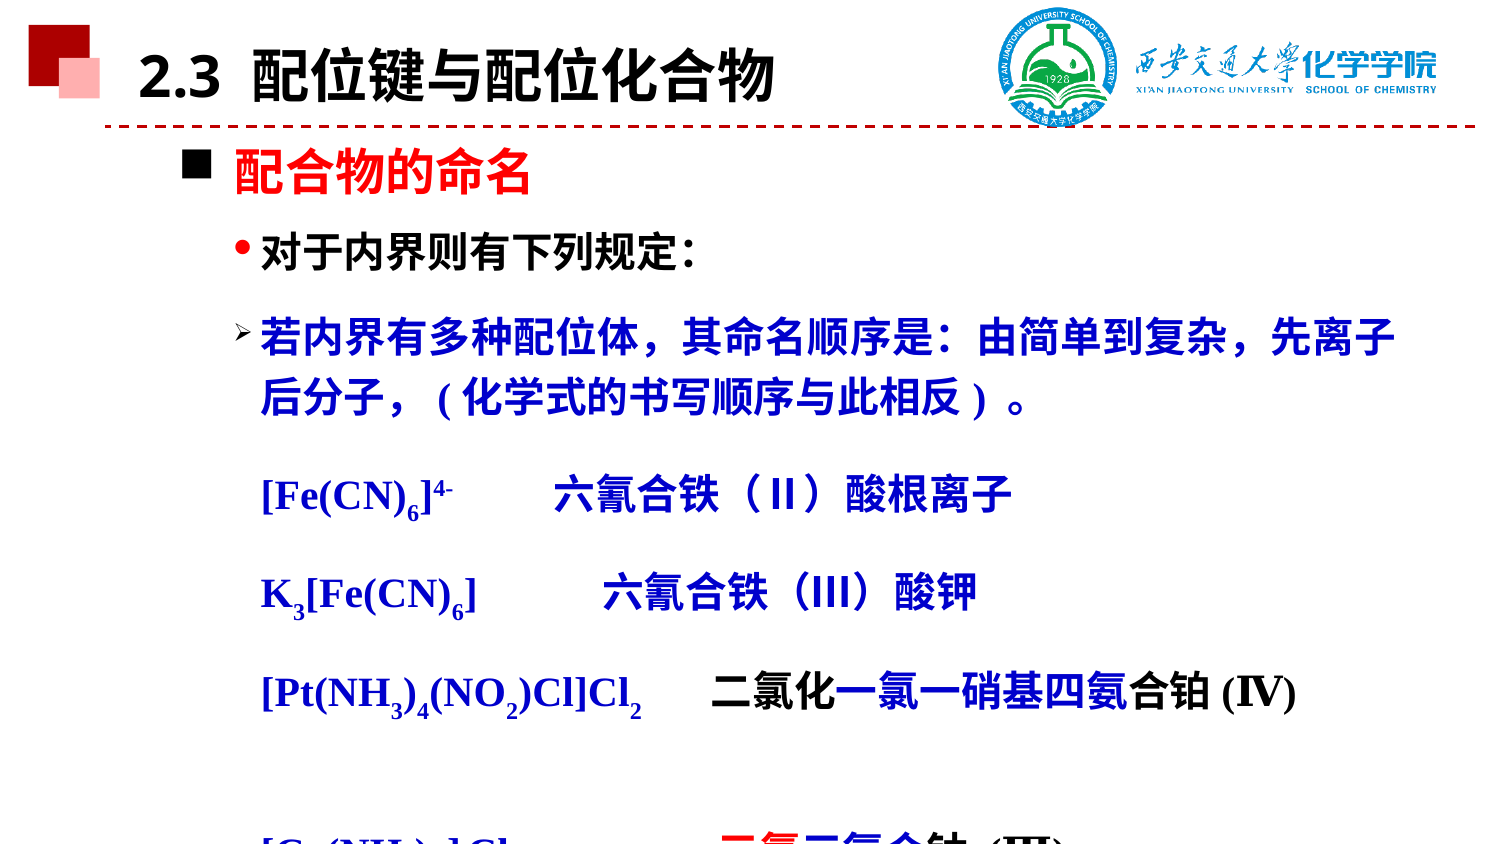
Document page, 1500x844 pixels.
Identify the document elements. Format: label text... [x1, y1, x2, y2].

text_box 2.3 配位键与配位化合物 [123, 32, 937, 117]
text_box 对于内界则有下列规定： 若内界有多种配位体，其命名顺序是：由简单到复杂，先离子后分子，(化学式的书写顺序与此相反) 。 [218, 208, 1412, 446]
text_box 配合物的命名 [163, 132, 1115, 208]
text_box [Fe(CN)6]4- 六氰合铁（Ⅱ）酸根离子 K3[Fe(CN)6] 六氰合铁（Ⅲ）酸钾 [Pt(NH3)4(NO2)Cl]Cl2 二氯化一氯一硝基四氨合铂(Ⅳ) [Co(NH3)3 ] Cl3 三氯三氨合钴 (Ⅲ) [218, 445, 1344, 777]
picture [998, 7, 1436, 127]
picture [998, 7, 1049, 57]
